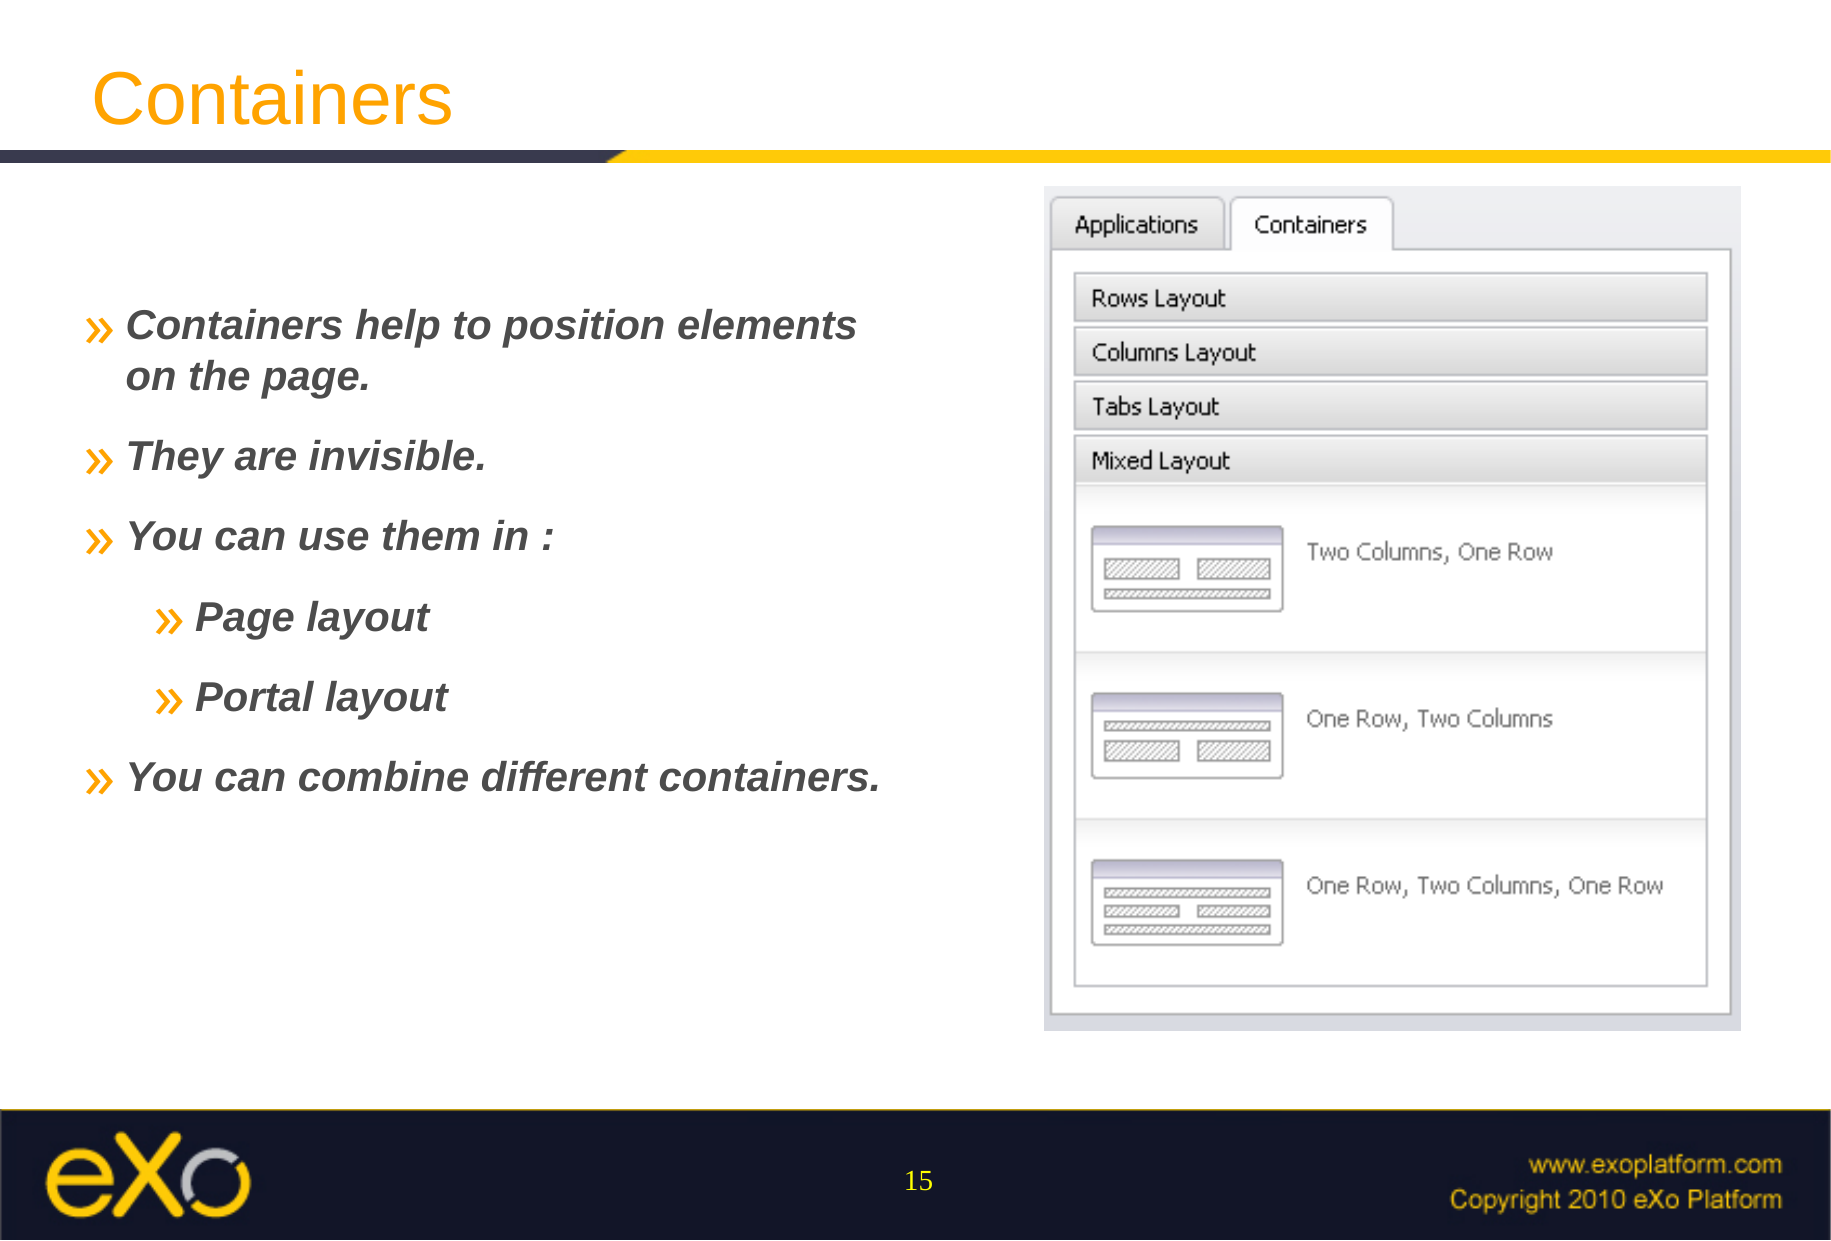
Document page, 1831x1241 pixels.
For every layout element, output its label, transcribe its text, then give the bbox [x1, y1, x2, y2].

picture [0, 1109, 1831, 1240]
text_box Containers [91, 49, 1739, 151]
text_box Containers help to position elements on the page. They are invisible. You can use them in : Page layout Portal layout You can combine different containers. [83, 198, 1040, 1036]
picture [1043, 186, 1742, 1031]
picture [0, 150, 1831, 163]
